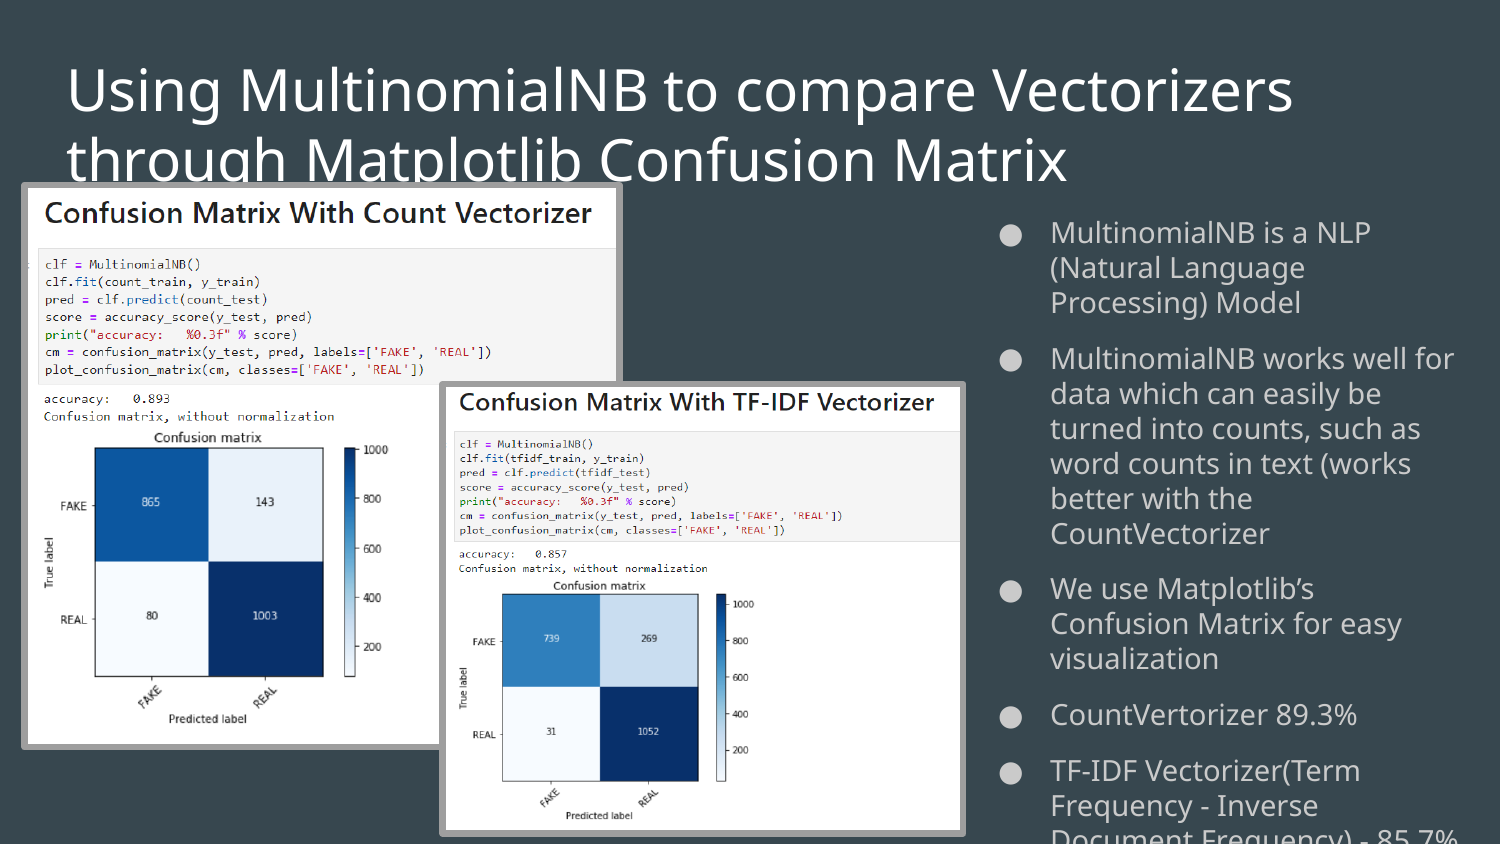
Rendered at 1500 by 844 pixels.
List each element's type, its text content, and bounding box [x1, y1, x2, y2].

title Using MultinomialNB to compare Vectorizers through Matplotlib Confusion Matrix [51, 38, 1449, 223]
picture [27, 187, 961, 831]
text_box MultinomialNB is a NLP (Natural Language Processing) Model MultinomialNB works well for data which can easily be turned into counts, such as word counts in text (works better with the CountVectorizer We use Matplotlib’s Confusion Matrix for easy visualization CountVertorizer 89.3% TF-IDF Vectorizer(Term Frequency - Inverse Document Frequency) - 85.7% [960, 199, 1475, 802]
